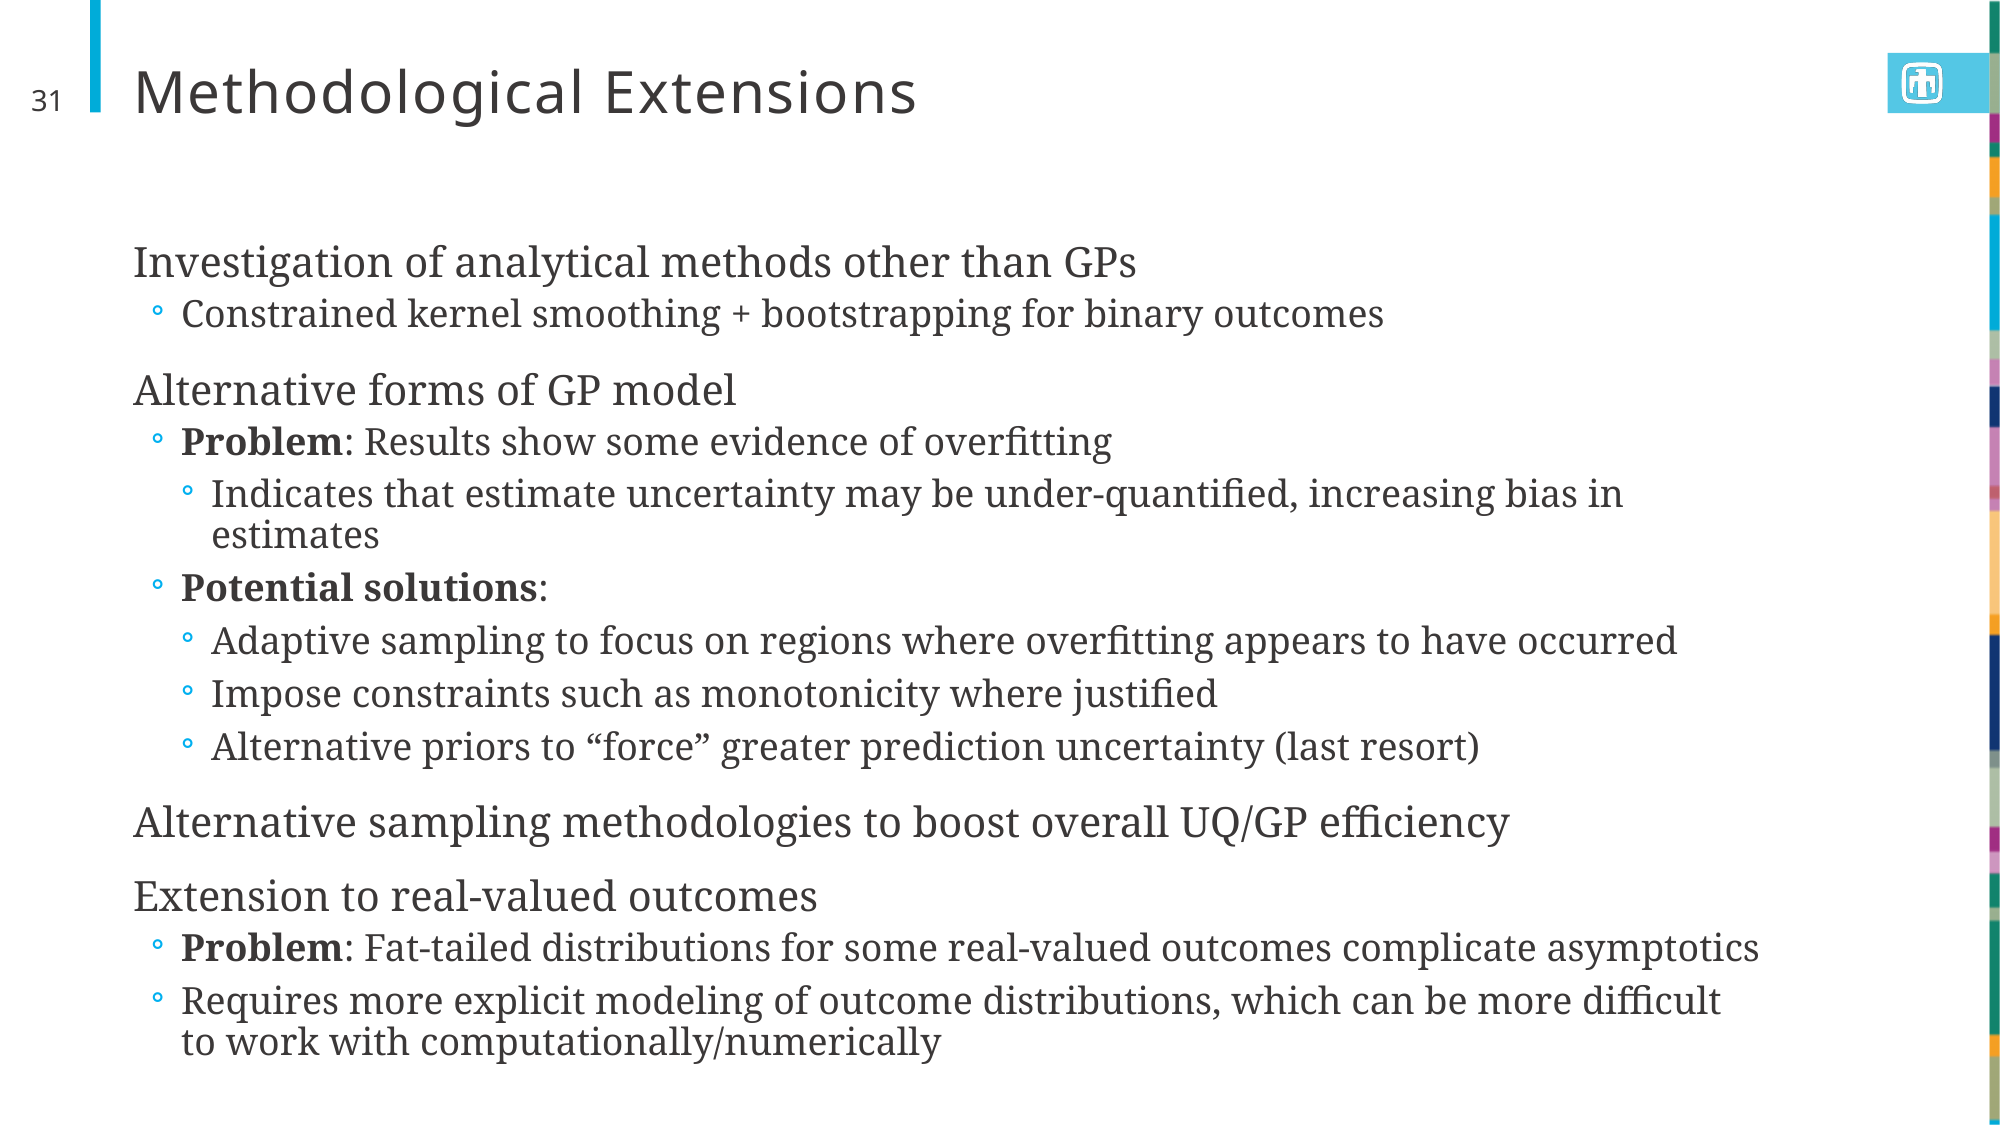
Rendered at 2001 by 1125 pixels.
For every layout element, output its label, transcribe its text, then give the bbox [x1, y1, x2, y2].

picture [1990, 330, 1999, 1120]
picture [1990, 1, 1999, 215]
picture [1901, 62, 1944, 104]
slide_number 31 [10, 71, 80, 132]
title Methodological Extensions [118, 58, 1769, 153]
list Investigation of analytical methods other than GPs Constrained kernel smoothing + bootstrapping for binary outcomes Alternative forms of GP model Problem: Results show some evidence of overfitting Indicates that estimate uncertainty may be under-quantified, increasing bias in estimates Potential solutions: Adaptive sampling to focus on regions where overfitting appears to have occurred Impose constraints such as monotonicity where justified Alternative priors to “force” greater prediction uncertainty (last resort) Alternative sampling methodologies to boost overall UQ/GP efficiency Extension to real-valued outcomes Problem: Fat-tailed distributions for some real-valued outcomes complicate asymptotics Requires more explicit modeling of outcome distributions, which can be more difficult to work with computationally/numerically [118, 234, 1769, 1101]
